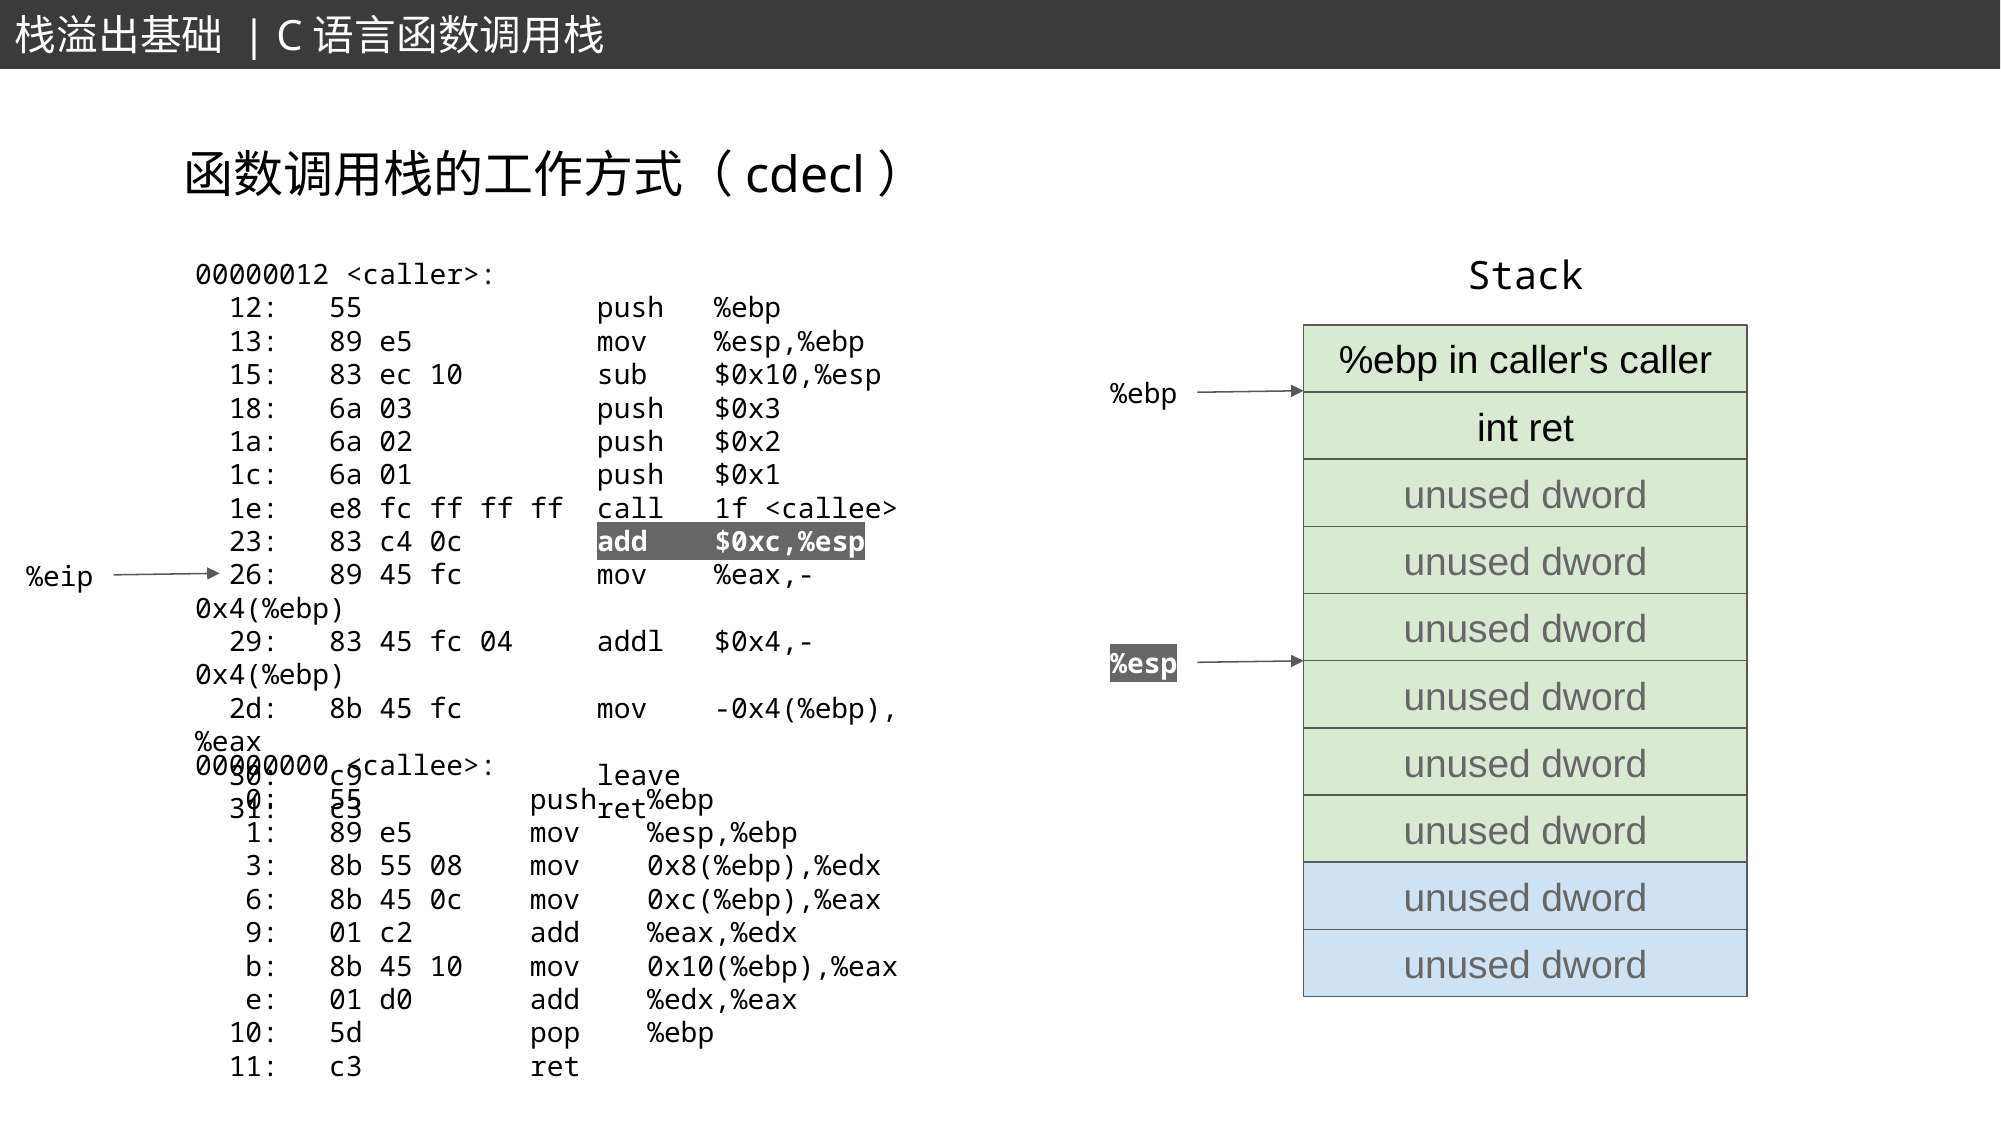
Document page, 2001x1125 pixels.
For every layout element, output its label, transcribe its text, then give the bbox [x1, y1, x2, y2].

text_box unused dword [1303, 660, 1748, 727]
text_box unused dword [1303, 459, 1748, 526]
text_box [950, 632, 1304, 693]
text_box Stack [1419, 243, 1631, 304]
text_box 栈溢出基础 | C语言函数调用栈 [0, 1, 925, 67]
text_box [1056, 361, 1304, 423]
text_box 00000000 <callee>: 0: 55 push %ebp 1: 89 e5 mov %esp,%ebp 3: 8b 55 08 mov 0x8(%ebp),%edx 6: 8b 45 0c mov 0xc(%ebp),%eax 9: 01 c2 add %eax,%edx b: 8b 45 10 mov 0x10(%ebp),%eax e: 01 d0 add %edx,%eax 10: 5d pop %ebp 11: c3 ret [175, 749, 949, 1099]
text_box unused dword [1303, 929, 1748, 997]
text_box unused dword [1303, 727, 1748, 795]
text_box unused dword [1303, 795, 1748, 862]
text_box unused dword [1303, 862, 1748, 929]
text_box int ret [1303, 391, 1748, 459]
text_box 函数调用栈的工作方式（cdecl） [168, 134, 943, 210]
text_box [0, 544, 220, 606]
text_box unused dword [1303, 593, 1748, 660]
text_box 00000012 <caller>: 12: 55 push %ebp 13: 89 e5 mov %esp,%ebp 15: 83 ec 10 sub $0x10,%esp 18: 6a 03 push $0x3 1a: 6a 02 push $0x2 1c: 6a 01 push $0x1 1e: e8 fc ff ff ff call 1f <callee> 23: 83 c4 0c add $0xc,%esp 26: 89 45 fc mov %eax,-0x4(%ebp) 29: 83 45 fc 04 addl $0x4,-0x4(%ebp) 2d: 8b 45 fc mov -0x4(%ebp),%eax 30: c9 leave 31: c3 ret [175, 236, 949, 749]
text_box %ebp in caller's caller [1303, 324, 1748, 391]
text_box unused dword [1303, 526, 1748, 593]
